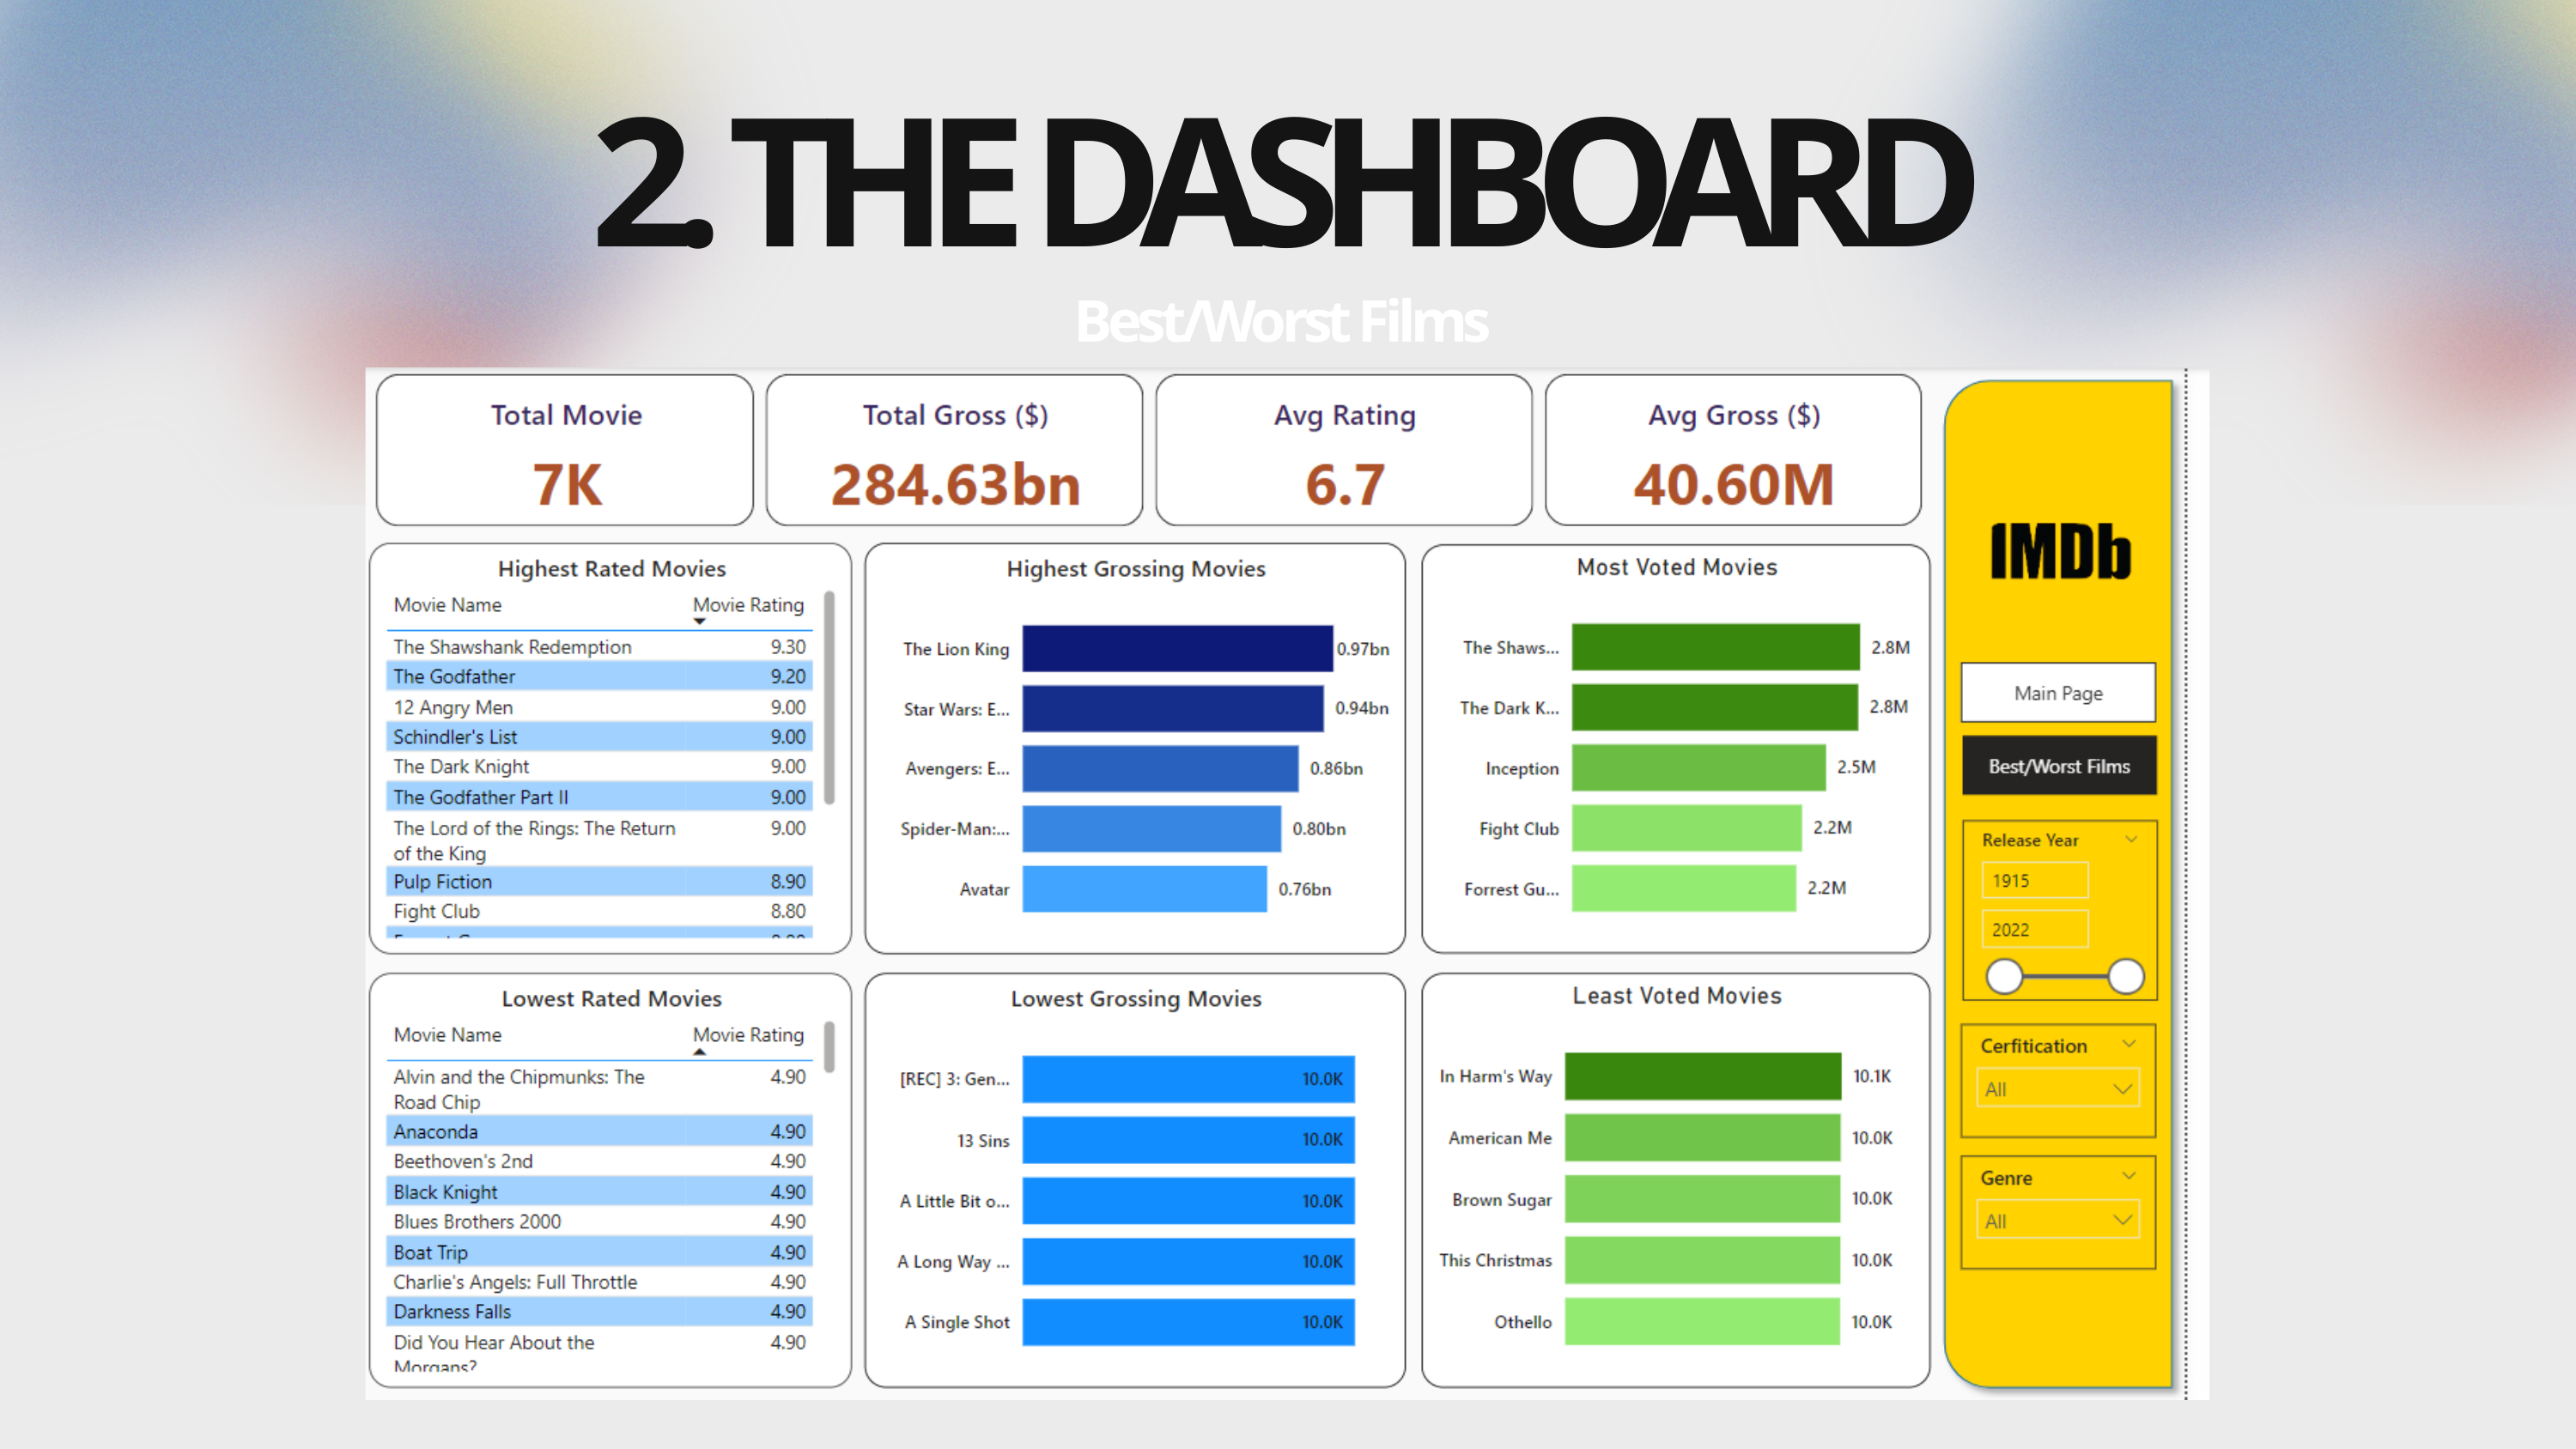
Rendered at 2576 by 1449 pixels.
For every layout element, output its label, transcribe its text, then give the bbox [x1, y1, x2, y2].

text_box 2. THE DASHBOARD [144, 139, 2432, 283]
text_box [0, 0, 898, 505]
text_box [1677, 0, 2576, 505]
text_box [365, 367, 2210, 1401]
text_box Best/Worst Films [1073, 273, 1501, 355]
